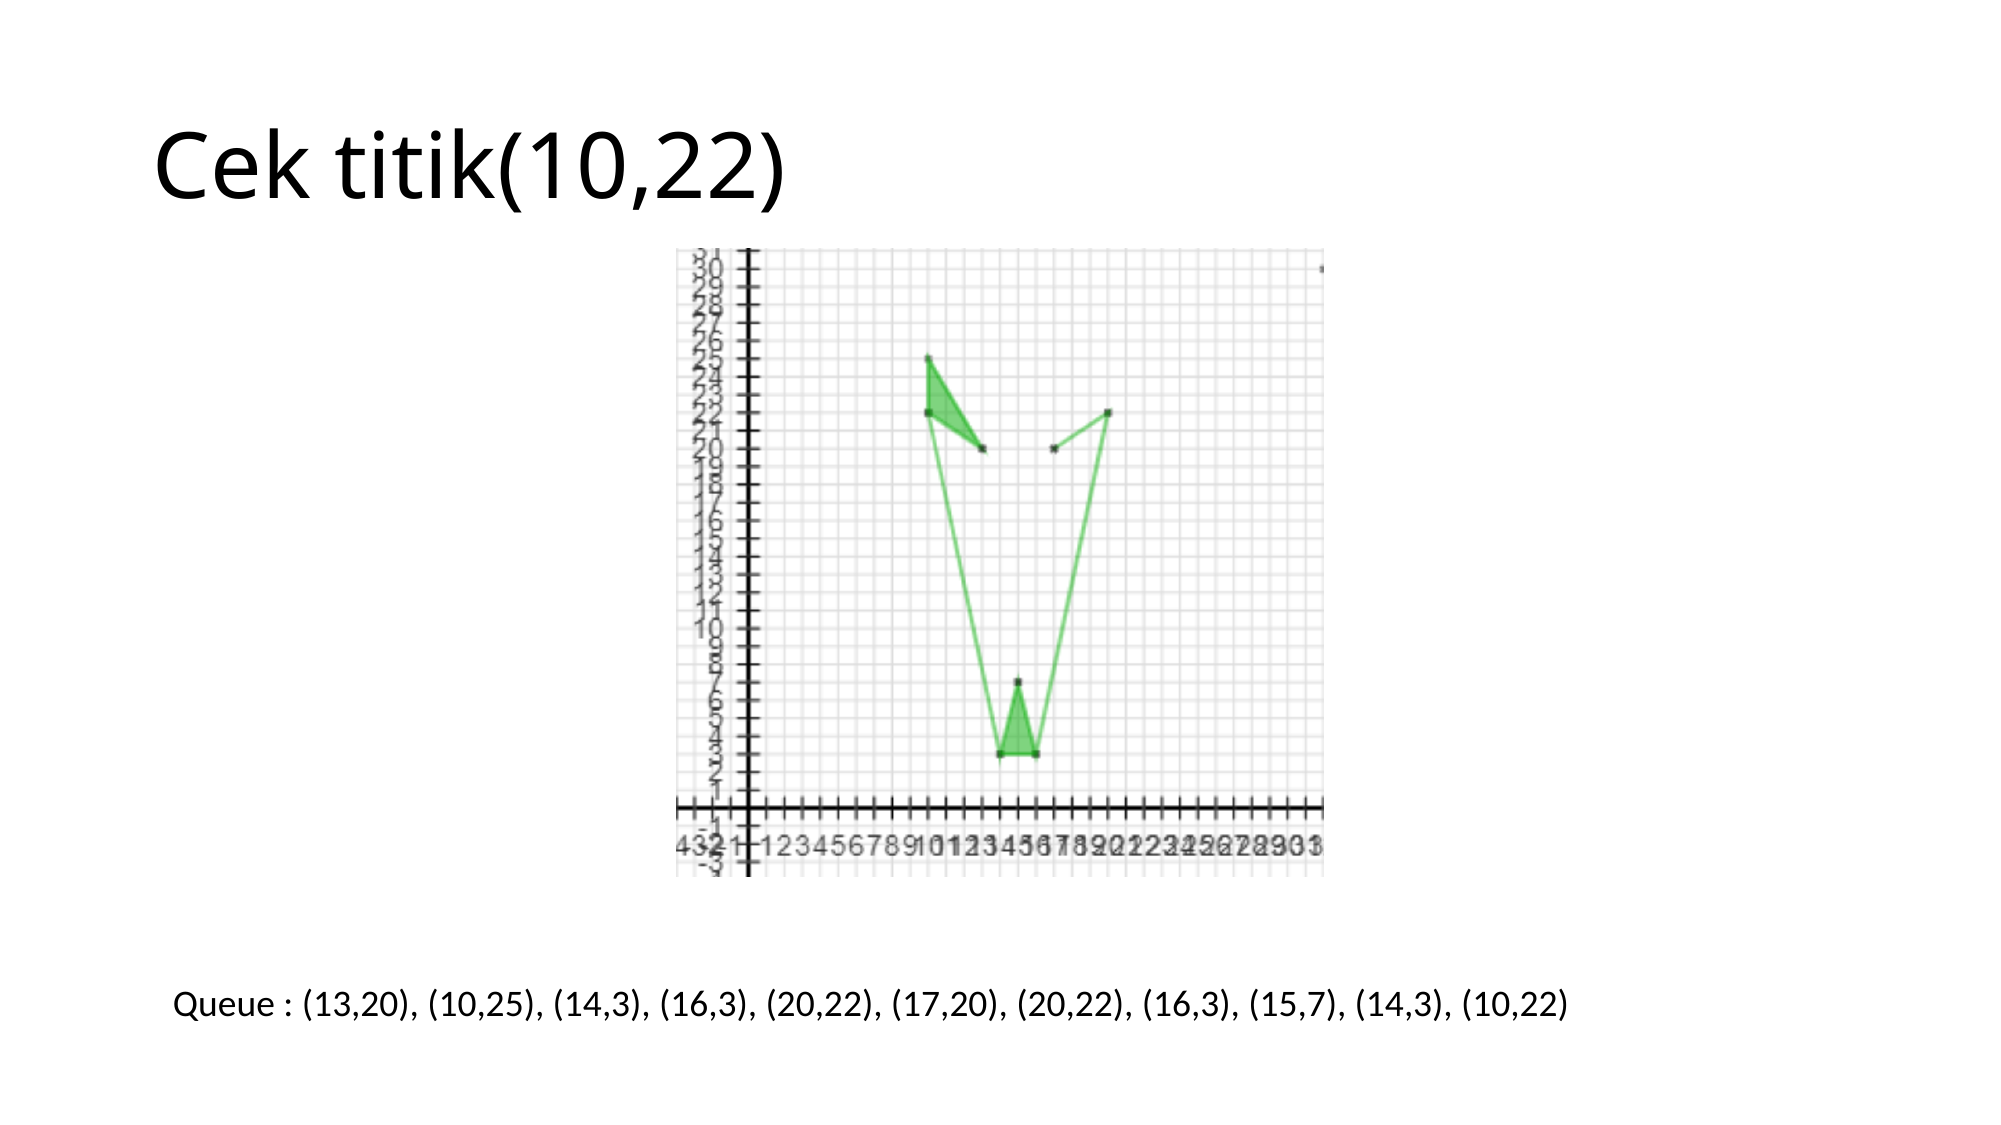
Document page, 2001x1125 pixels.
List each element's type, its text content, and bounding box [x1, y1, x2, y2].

text_box Queue : (13,20), (10,25), (14,3), (16,3), (20,22), (17,20), (20,22), (16,3), (15,7), (14,3), (10,22) [158, 971, 1585, 1077]
title Cek titik(10,22) [137, 59, 1863, 278]
picture [676, 248, 1324, 877]
